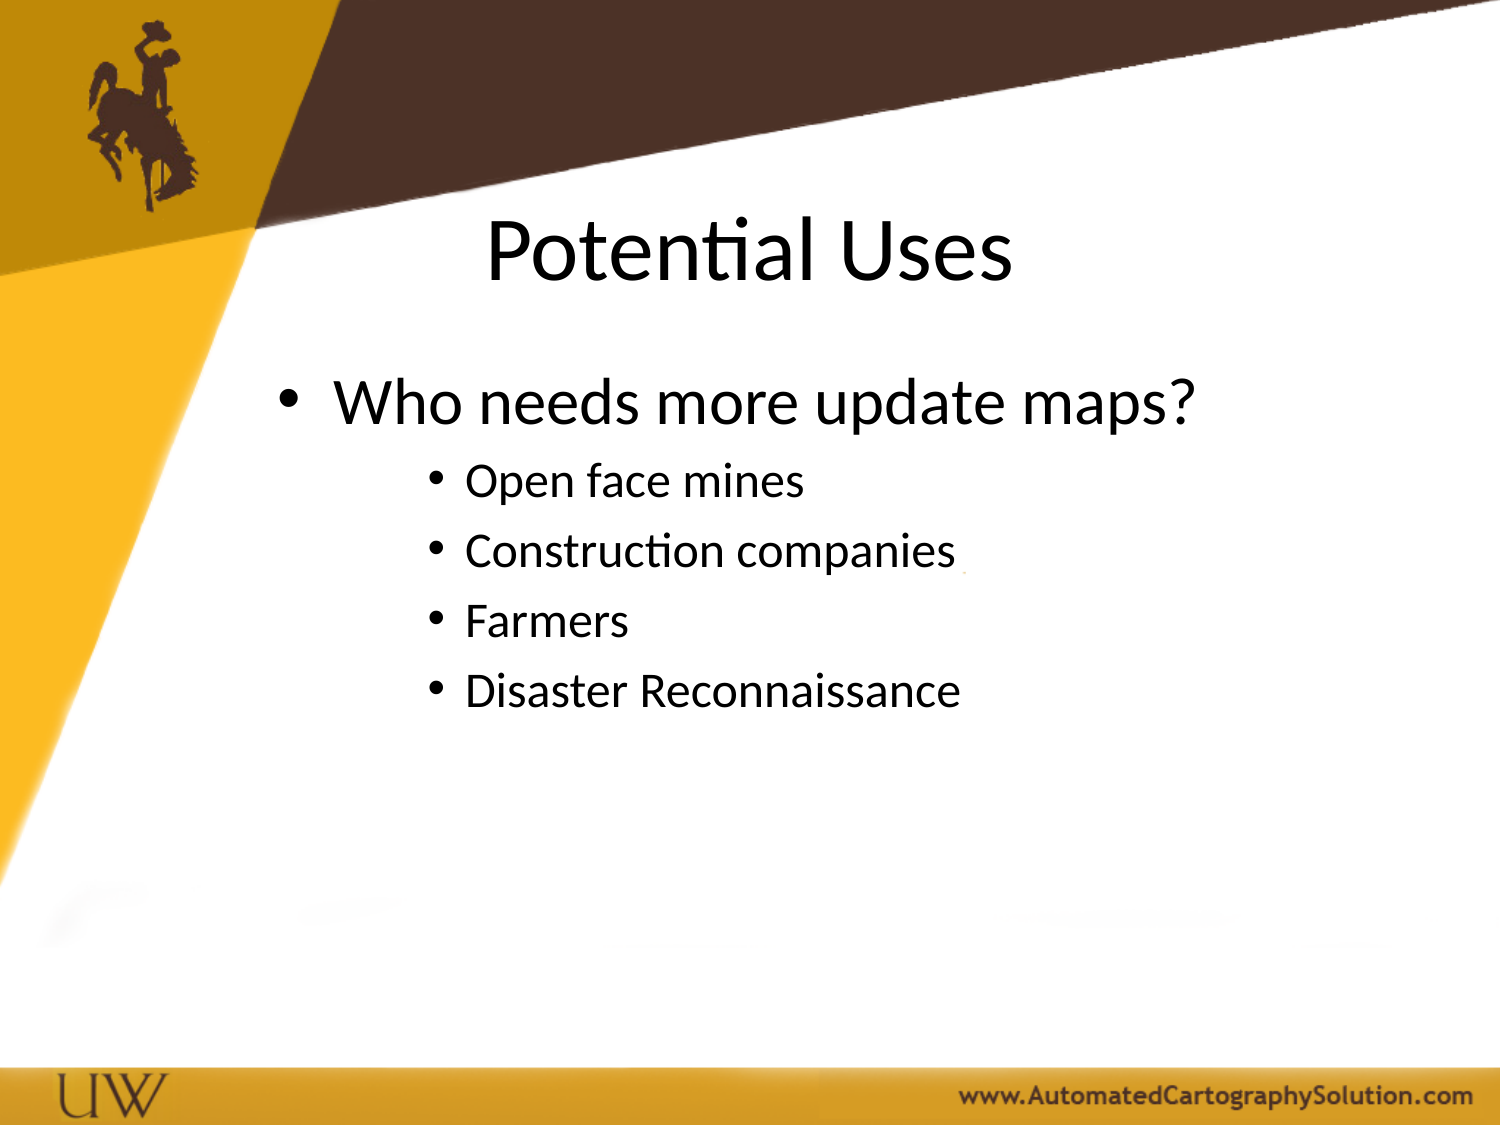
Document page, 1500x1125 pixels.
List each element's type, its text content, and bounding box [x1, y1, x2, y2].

title Potential Uses [75, 149, 1425, 338]
list Who needs more update maps? Open face mines Construction companies Farmers Disaster Reconnaissance [262, 350, 1500, 918]
picture [0, 0, 1500, 1125]
